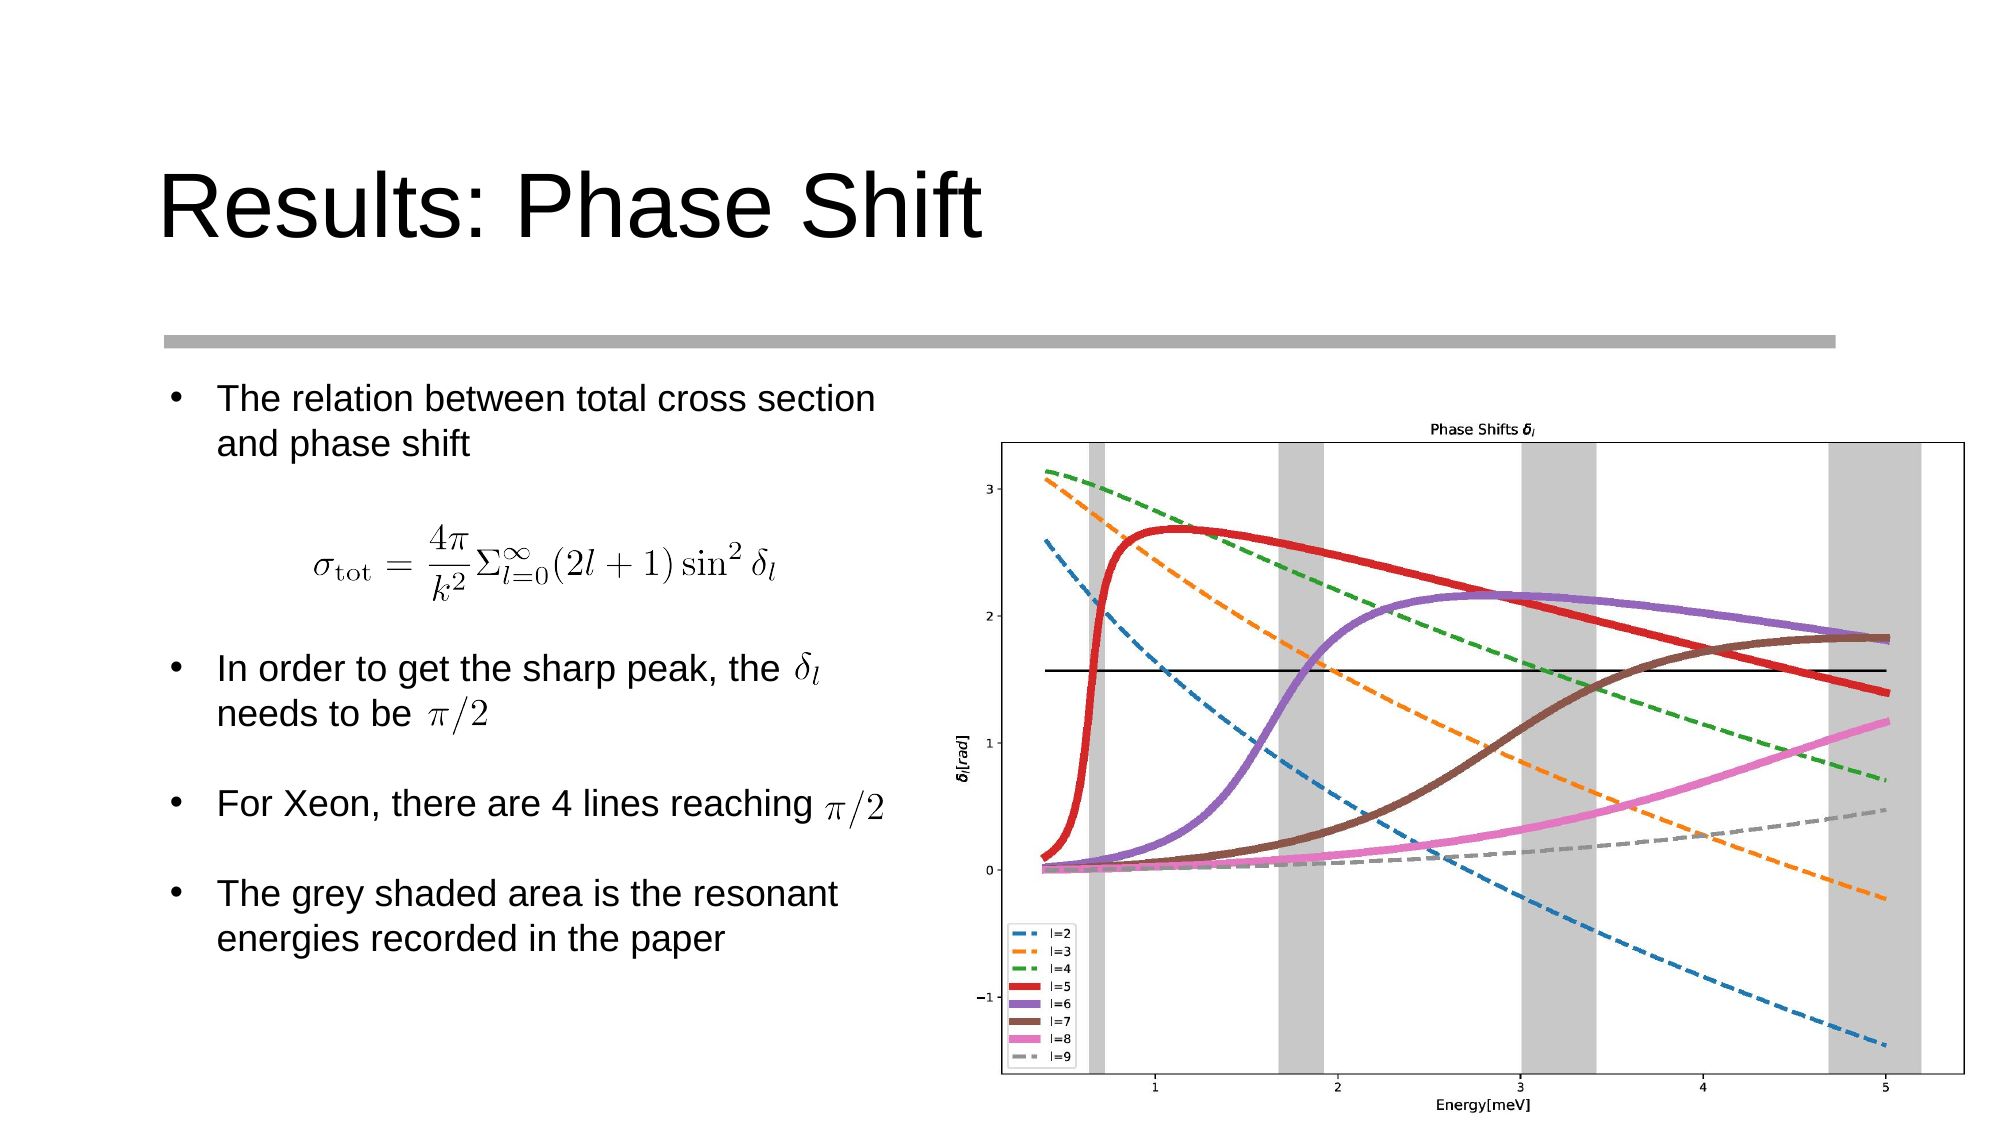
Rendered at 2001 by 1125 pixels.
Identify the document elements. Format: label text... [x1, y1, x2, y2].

title Results: Phase Shift [142, 99, 1858, 317]
picture [942, 349, 1977, 1125]
picture [795, 652, 819, 685]
text_box [163, 334, 1837, 349]
text_box The relation between total cross section and phase shift In order to get the sharp peak, the needs to be For Xeon, there are 4 lines reaching The grey shaded area is the resonant energies recorded in the paper [155, 366, 935, 1012]
picture [428, 696, 487, 735]
picture [314, 524, 775, 601]
picture [825, 790, 883, 829]
